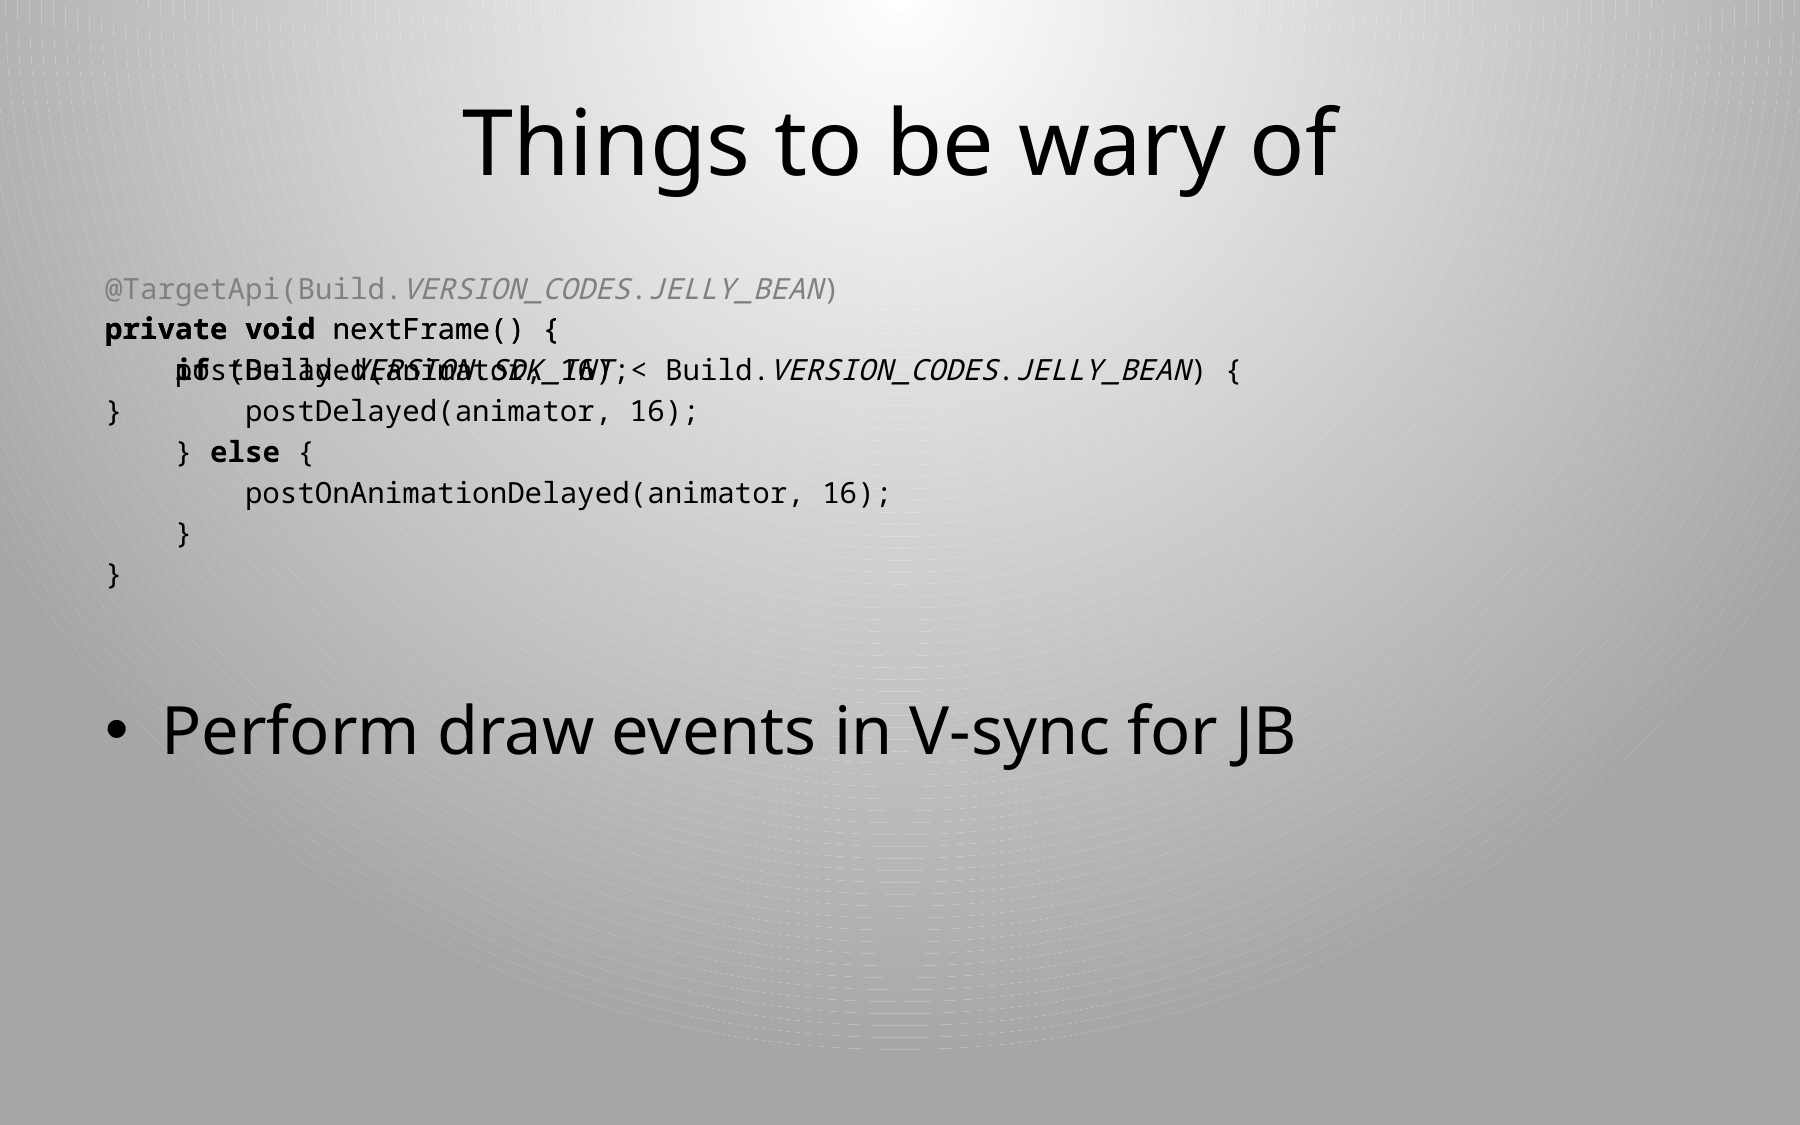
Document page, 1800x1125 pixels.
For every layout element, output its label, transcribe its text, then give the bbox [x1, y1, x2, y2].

title Things to be wary of [90, 45, 1710, 233]
list Perform draw events in V-sync for JB [90, 680, 1710, 1005]
text_box @TargetApi(Build.VERSION_CODES.JELLY_BEAN) private void nextFrame() { if (Build.VERSION.SDK_INT < Build.VERSION_CODES.JELLY_BEAN) { postDelayed(animator, 16); } else { postOnAnimationDelayed(animator, 16); } } [89, 262, 1710, 1005]
